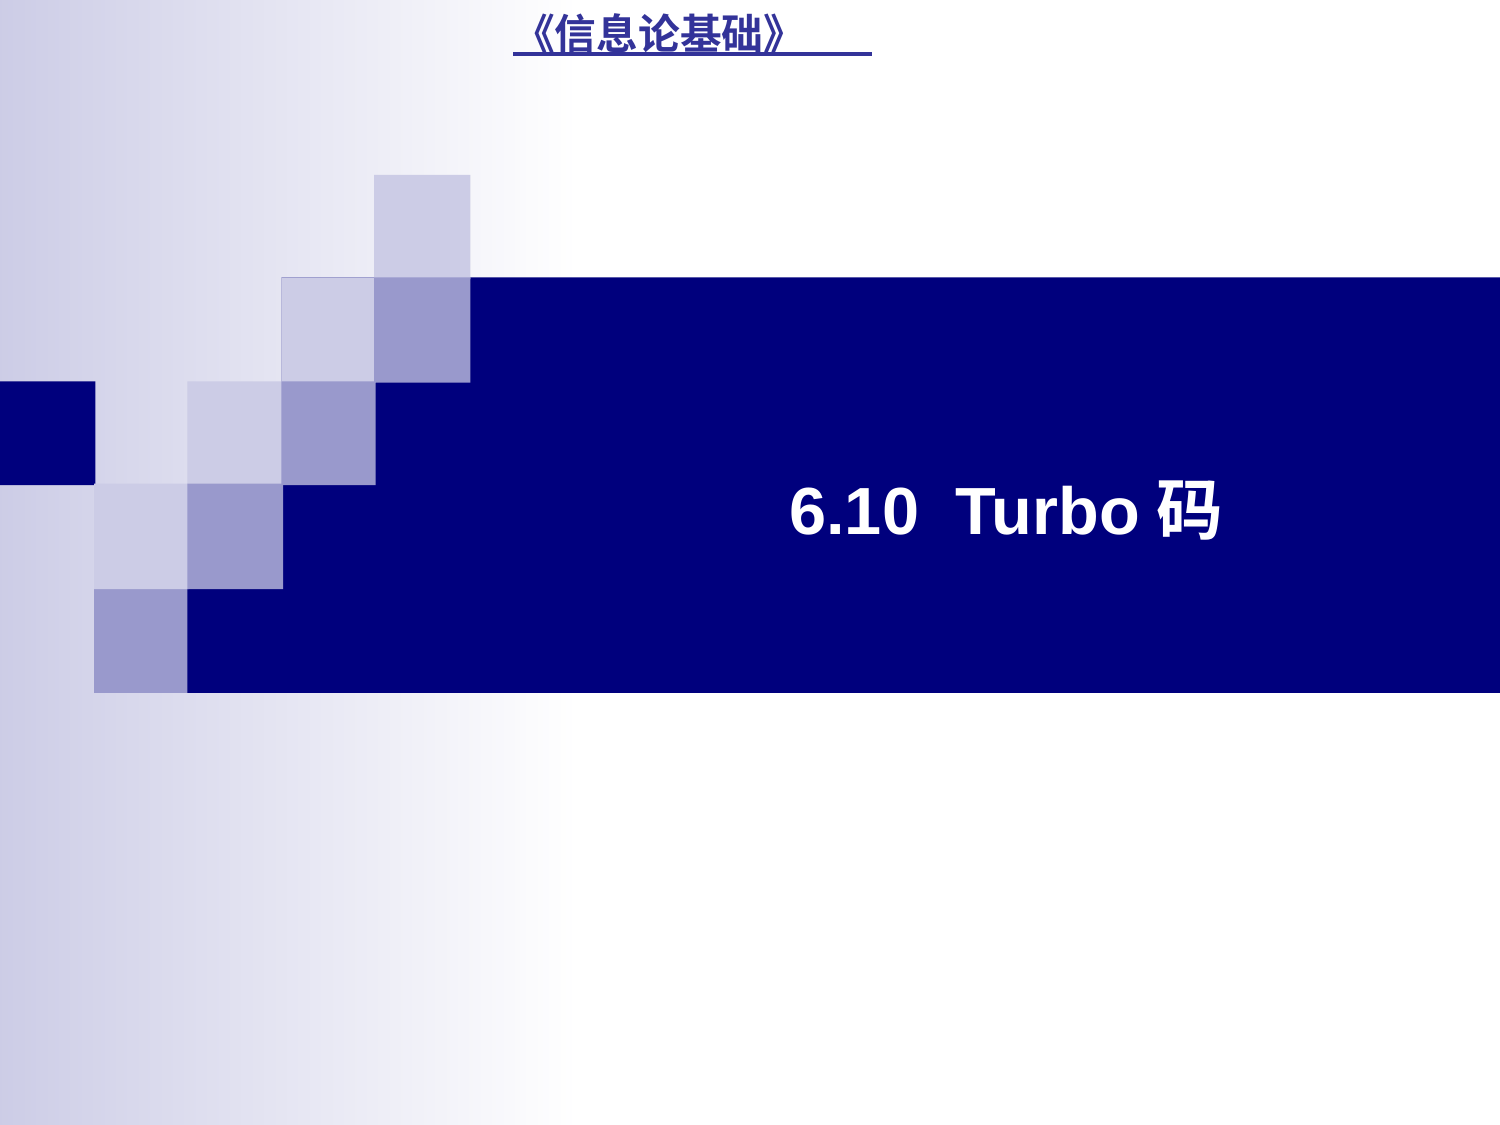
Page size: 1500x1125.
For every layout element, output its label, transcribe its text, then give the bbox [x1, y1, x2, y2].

title 6.10 Turbo码 [512, 316, 1500, 680]
